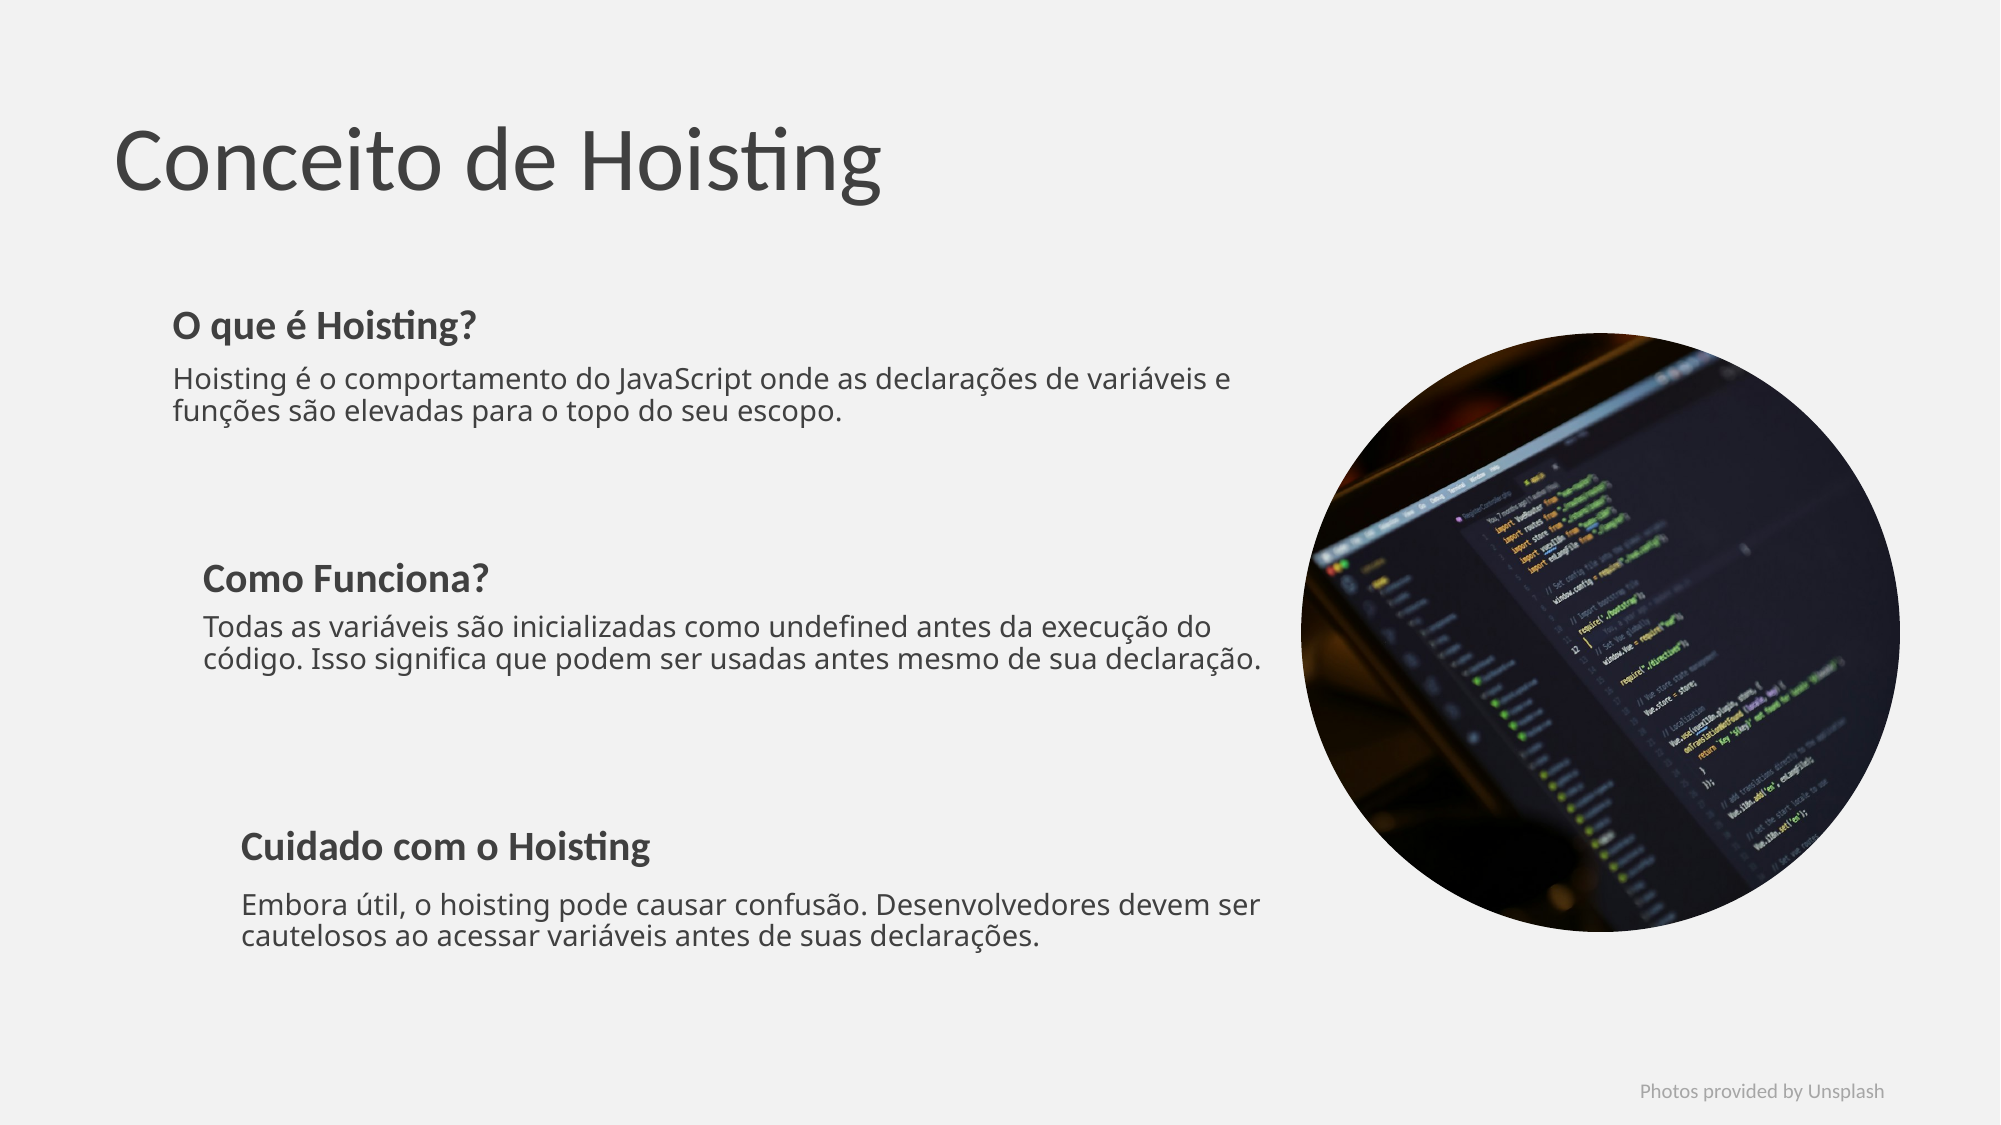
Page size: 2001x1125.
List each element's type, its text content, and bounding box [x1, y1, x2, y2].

title Conceito de Hoisting [99, 59, 1900, 262]
list Embora útil, o hoisting pode causar confusão. Desenvolvedores devem ser cautelosos ao acessar variáveis antes de suas declarações. [226, 882, 1294, 1025]
list Hoisting é o comportamento do JavaScript onde as declarações de variáveis e funções são elevadas para o topo do seu escopo. [157, 357, 1294, 495]
list Photos provided by Unsplash [1367, 1072, 1900, 1103]
list O que é Hoisting? [157, 264, 1294, 357]
list Como Funciona? [188, 507, 1294, 605]
picture [1301, 333, 1900, 933]
list Cuidado com o Hoisting [226, 781, 1294, 877]
list Todas as variáveis são inicializadas como undefined antes da execução do código. Isso significa que podem ser usadas antes mesmo de sua declaração. [188, 605, 1294, 758]
